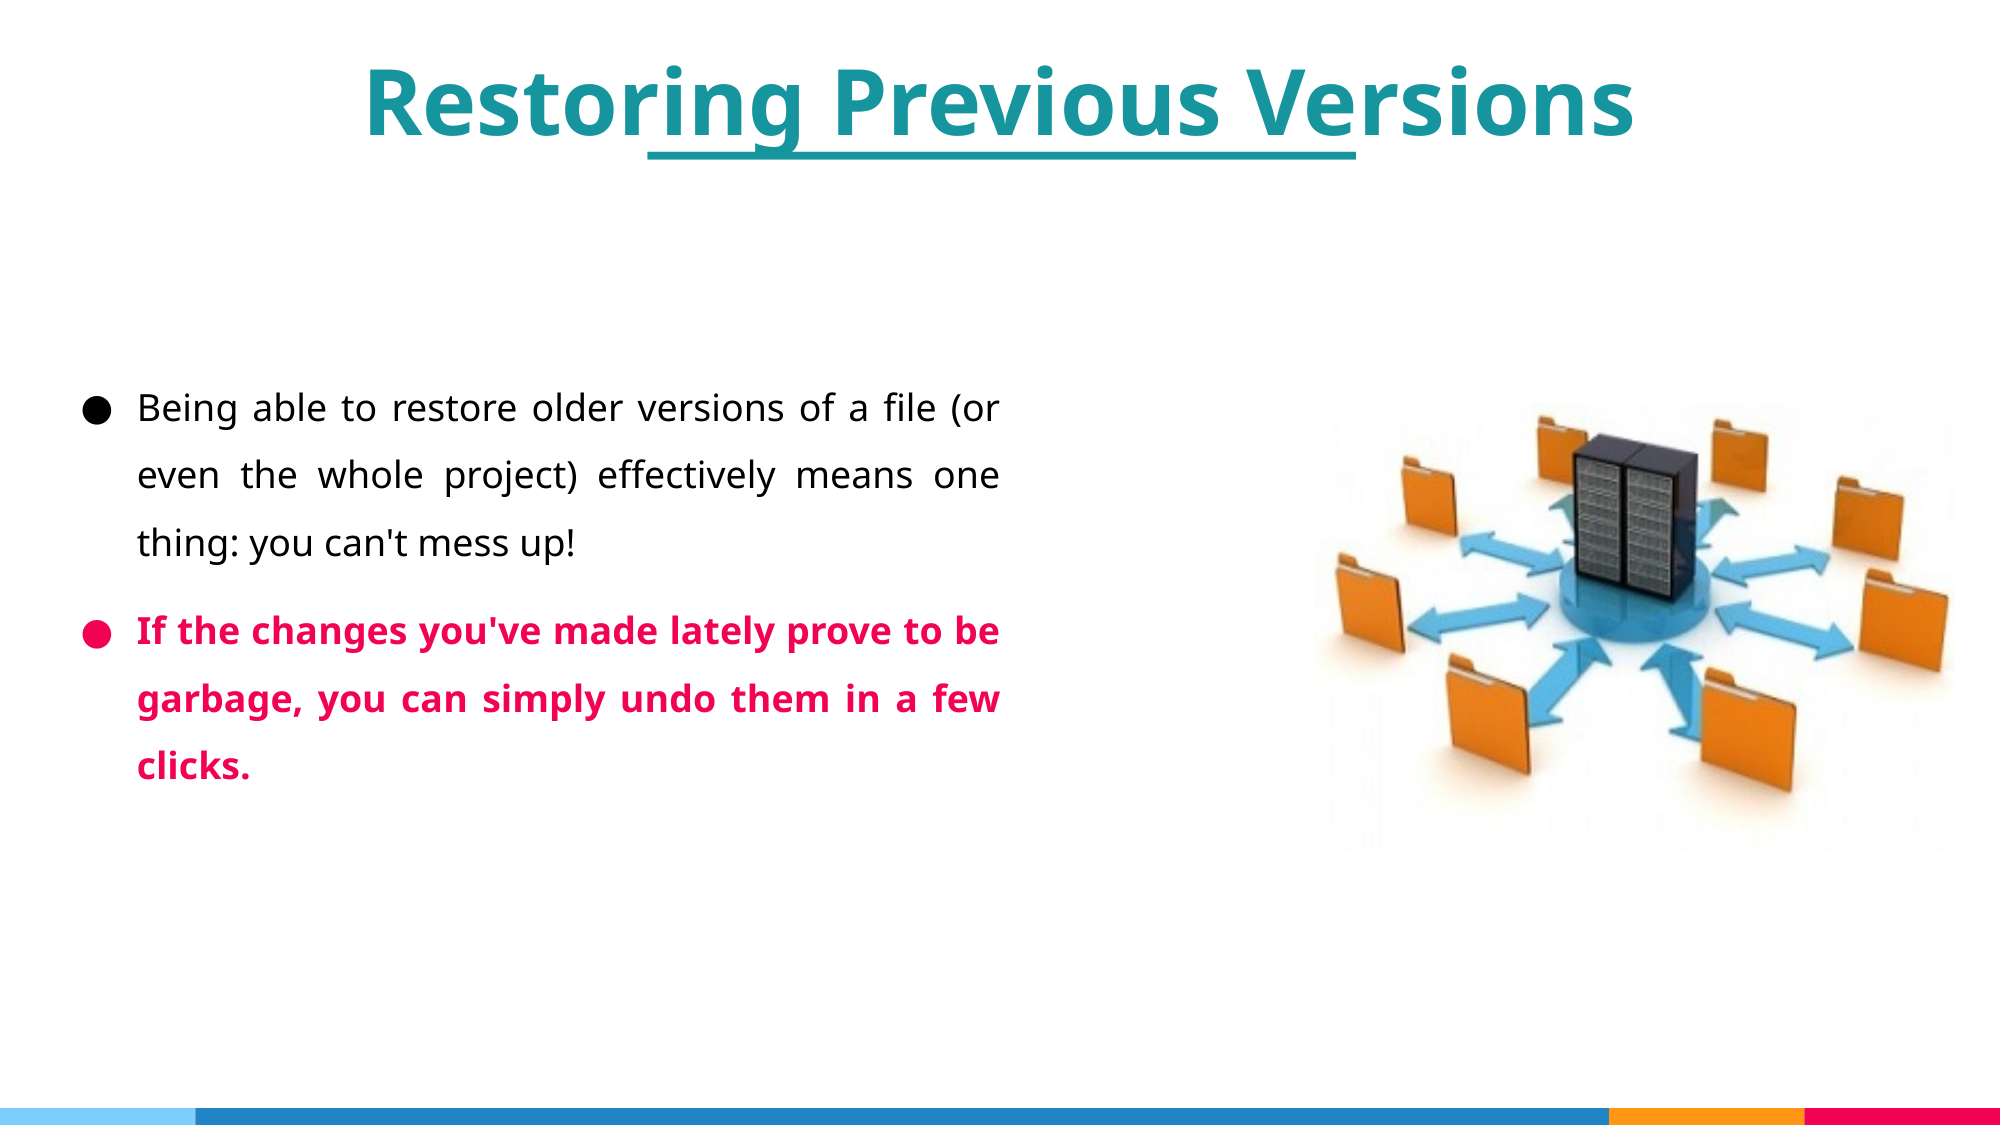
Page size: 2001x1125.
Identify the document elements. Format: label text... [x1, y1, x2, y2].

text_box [140, 39, 1859, 160]
text_box Being able to restore older versions of a file (or even the whole project) effectively means one thing: you can't mess up! If the changes you've made lately prove to be garbage, you can simply undo them in a few clicks. [46, 353, 1017, 729]
picture [1313, 403, 1956, 853]
